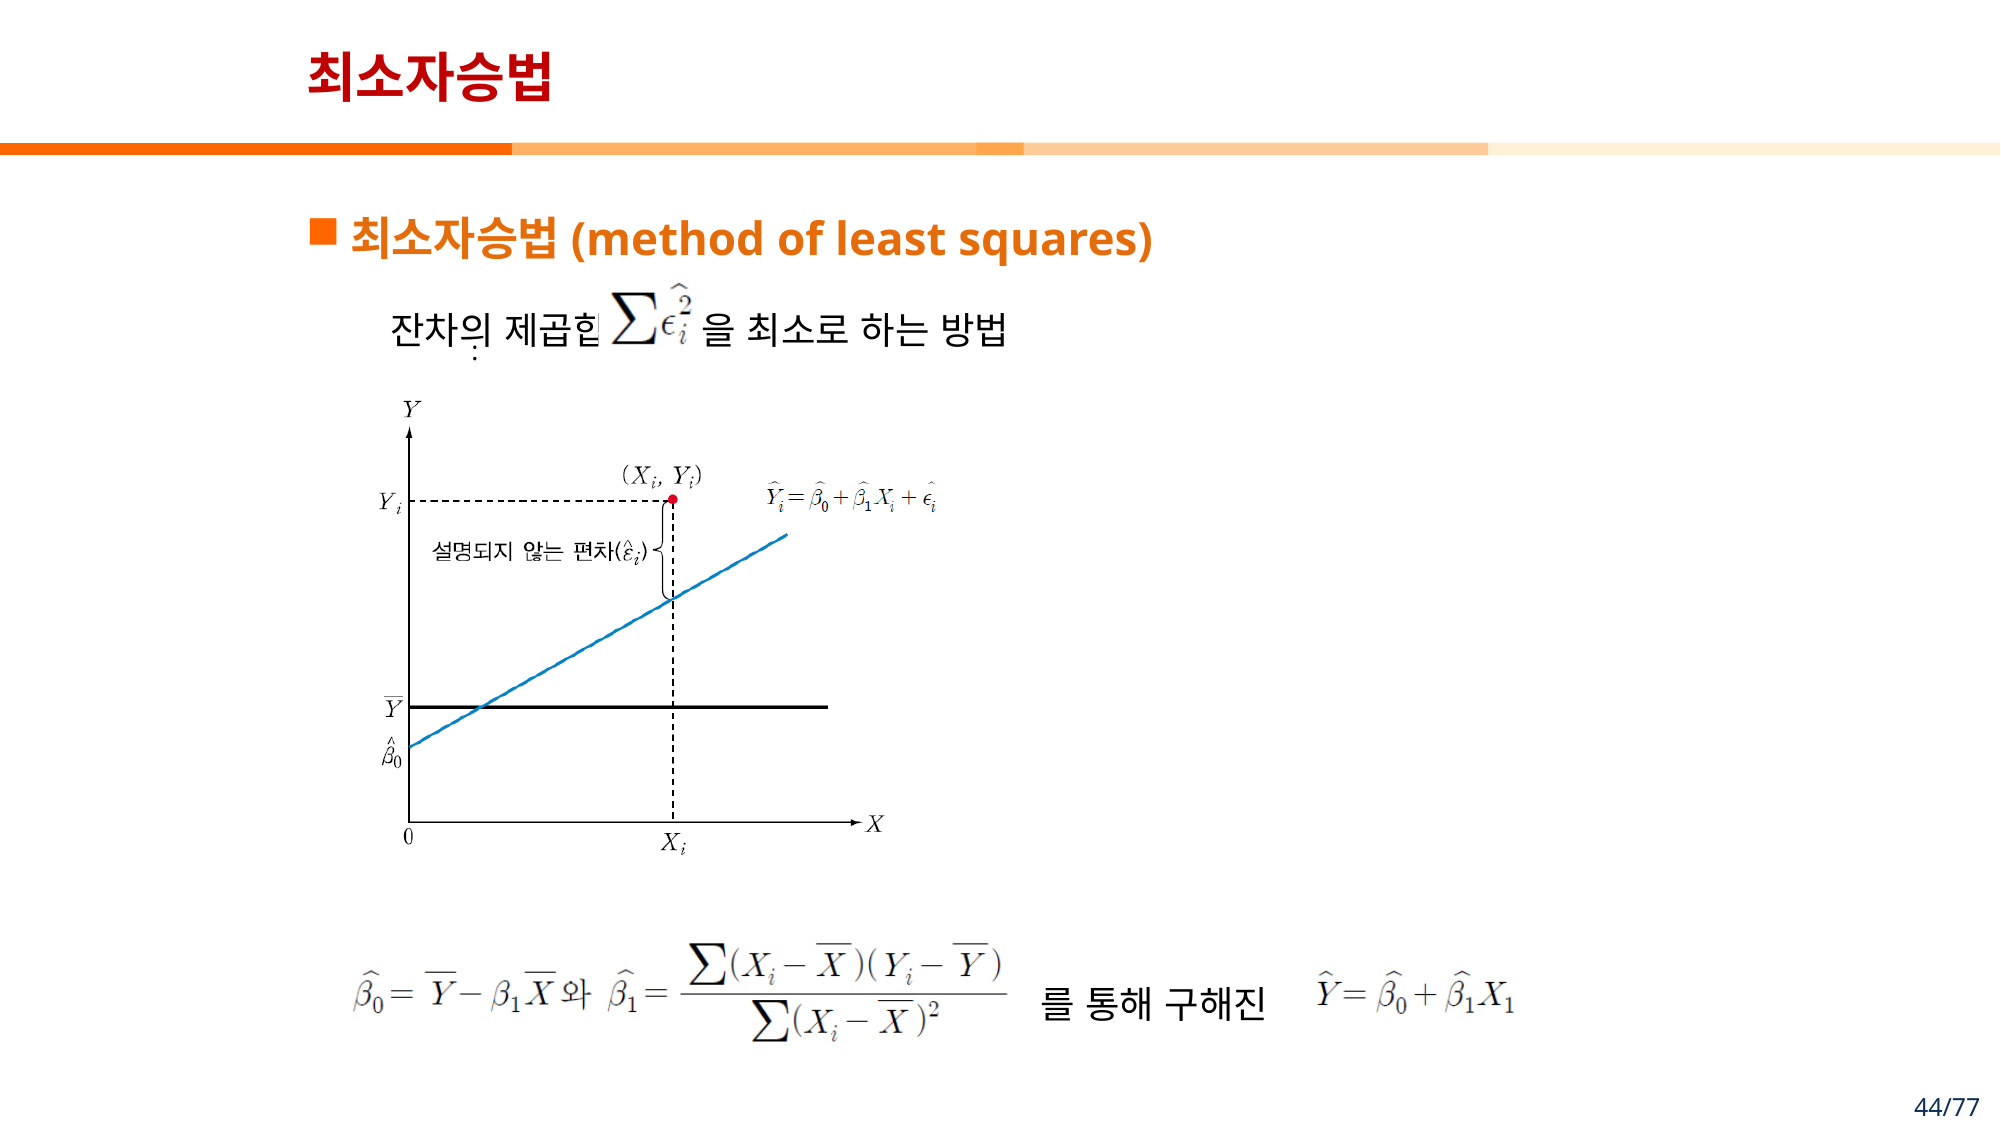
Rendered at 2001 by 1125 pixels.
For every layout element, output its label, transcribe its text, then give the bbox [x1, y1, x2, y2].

picture [598, 278, 694, 356]
text_box 잔차의 제곱합 을 최소로 하는 방법 [691, 277, 1025, 360]
picture [349, 939, 1010, 1048]
picture [373, 396, 942, 860]
title 최소자승법 [291, 31, 1532, 122]
text_box 잔차의 제곱합 을 최소로 하는 방법 [357, 277, 599, 360]
text_box 를 통해 구해진 [1025, 950, 1294, 1034]
picture [1313, 939, 1518, 1048]
list 최소자승법(method of least squares) [291, 174, 1709, 383]
